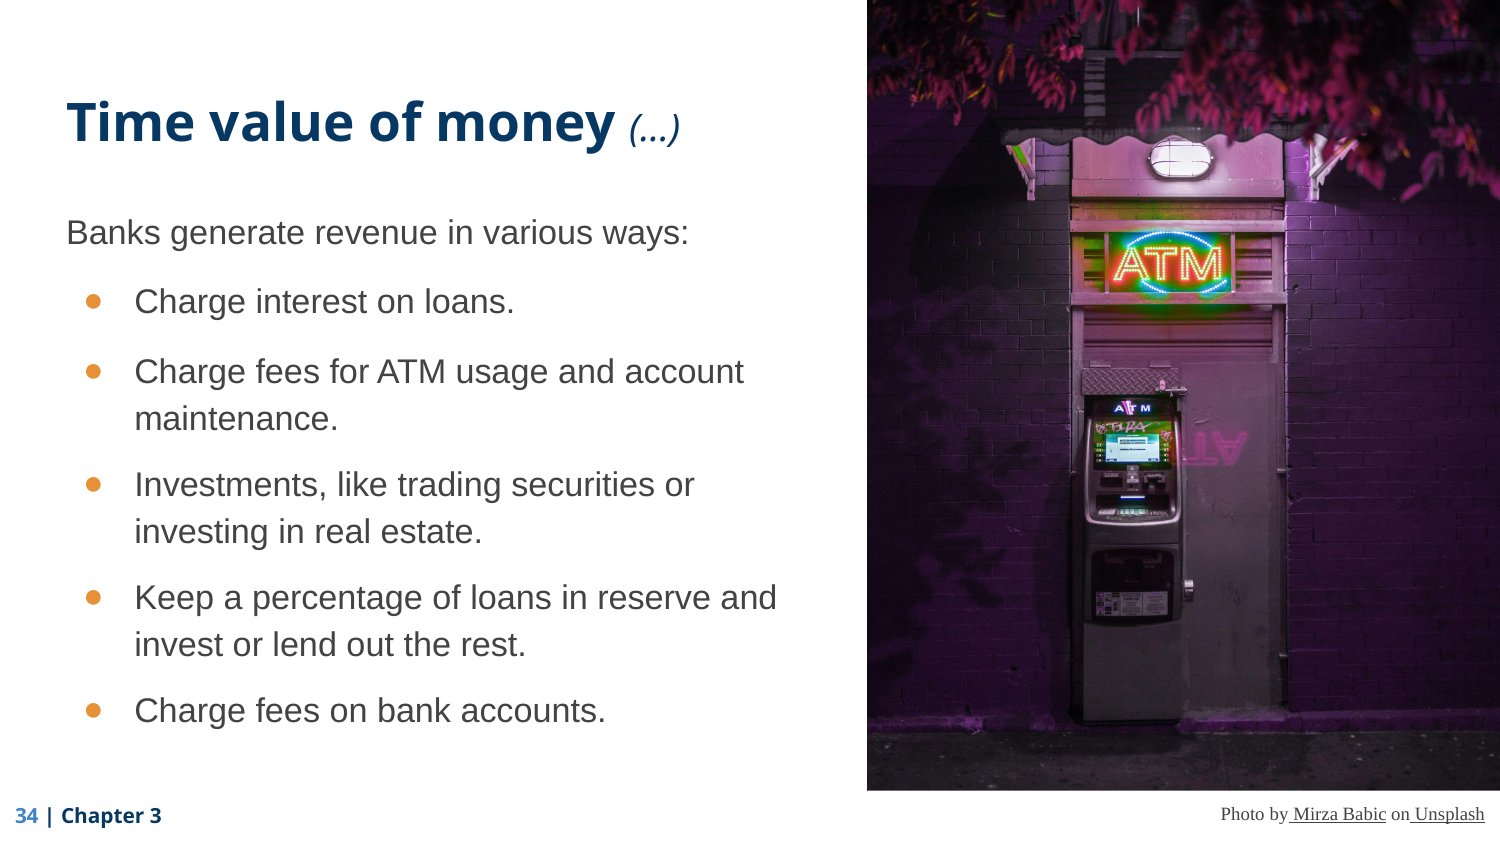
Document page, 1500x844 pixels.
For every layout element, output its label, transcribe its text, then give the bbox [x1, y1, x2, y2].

title Time value of money (…) [51, 72, 862, 167]
slide_number ‹#› | Chapter 3 [0, 790, 548, 844]
text_box Photo by Mirza Babic on Unsplash [867, 799, 1500, 836]
list Banks generate revenue in various ways: Charge interest on loans. Charge fees for ATM usage and account maintenance. Investments, like trading securities or investing in real estate. Keep a percentage of loans in reserve and invest or lend out the rest. Charge fees on bank accounts. [51, 189, 806, 750]
picture [867, 0, 1500, 791]
